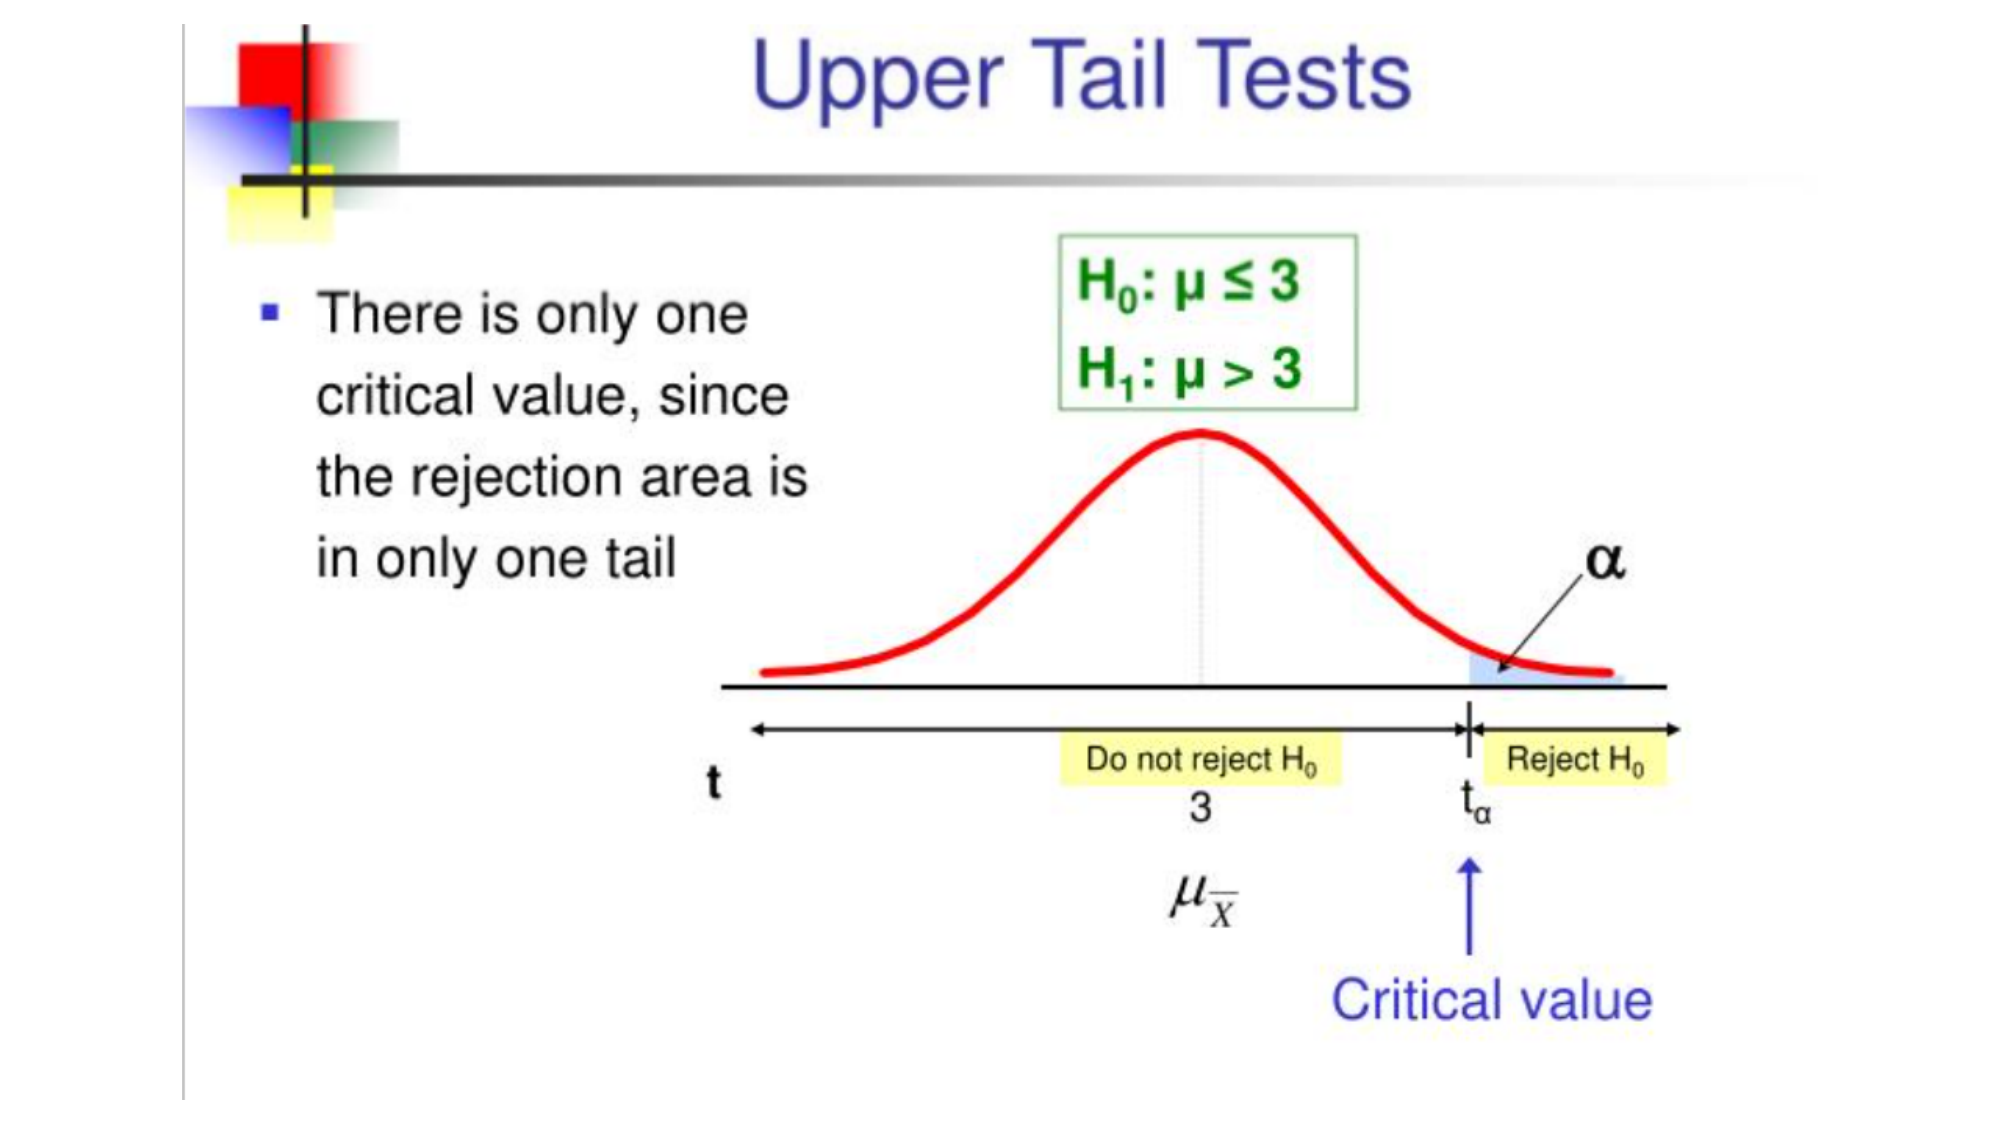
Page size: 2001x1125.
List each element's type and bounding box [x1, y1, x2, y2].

picture [182, 24, 1818, 1101]
